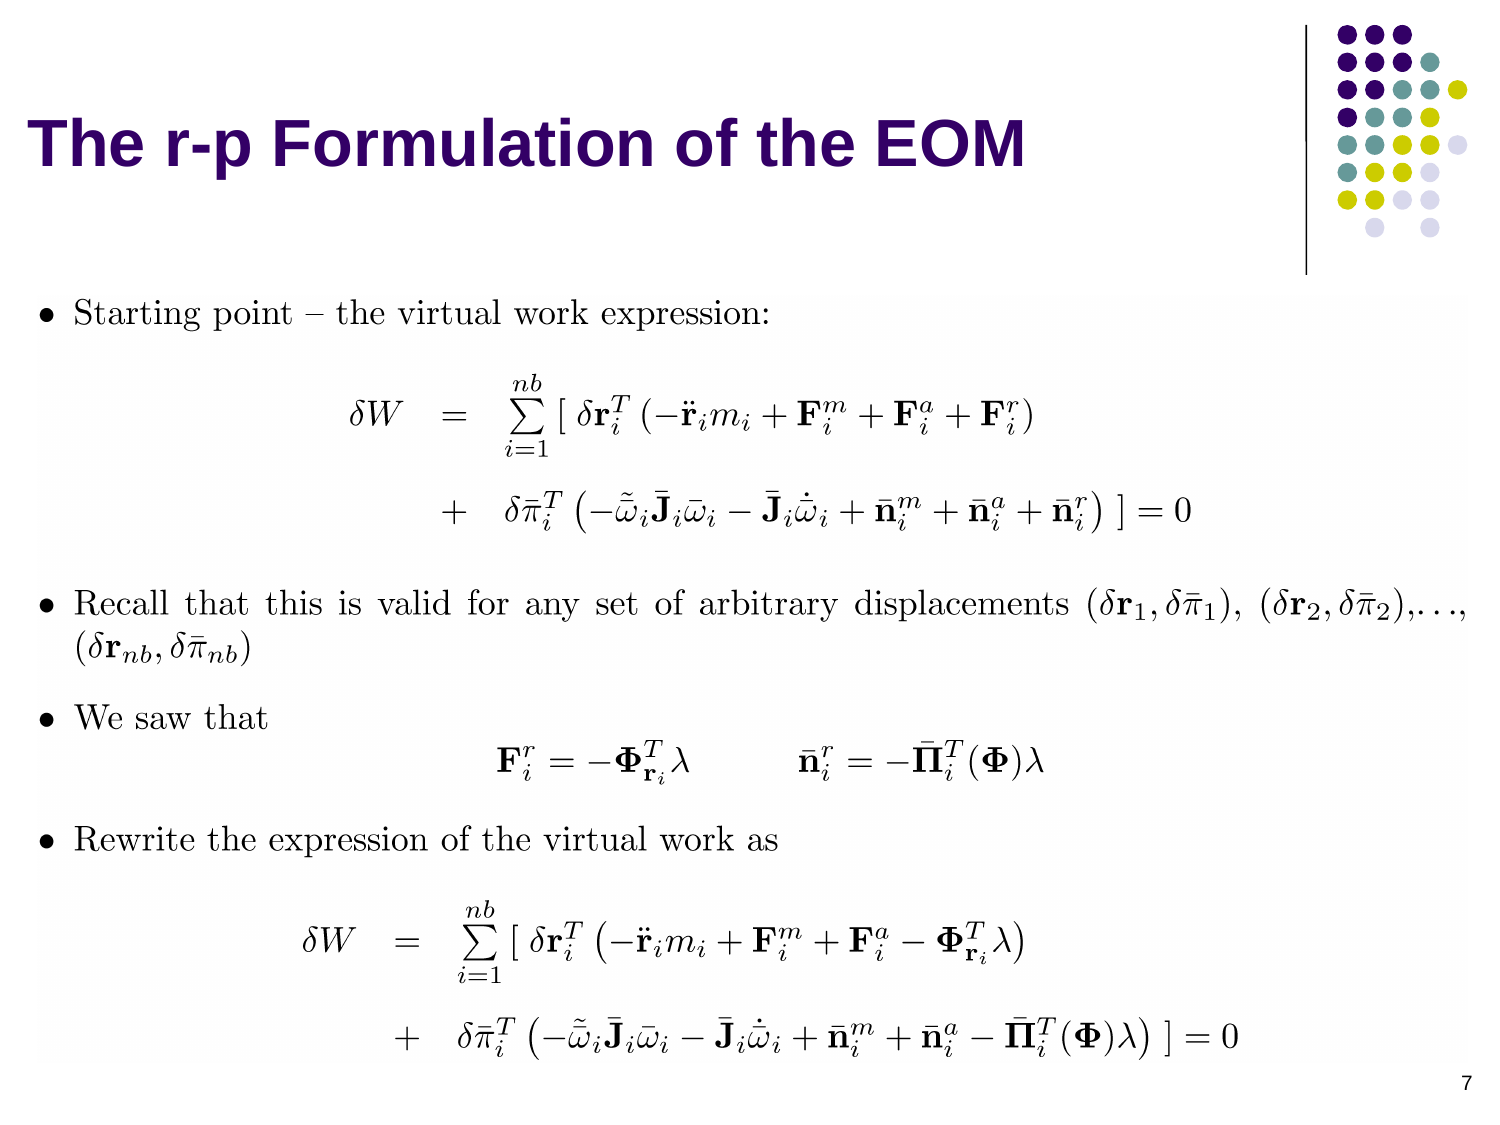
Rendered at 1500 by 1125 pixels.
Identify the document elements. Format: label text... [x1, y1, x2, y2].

slide_number 7 [1362, 1062, 1488, 1113]
picture [37, 294, 1469, 1063]
title The r-p Formulation of the EOM [12, 62, 1288, 188]
